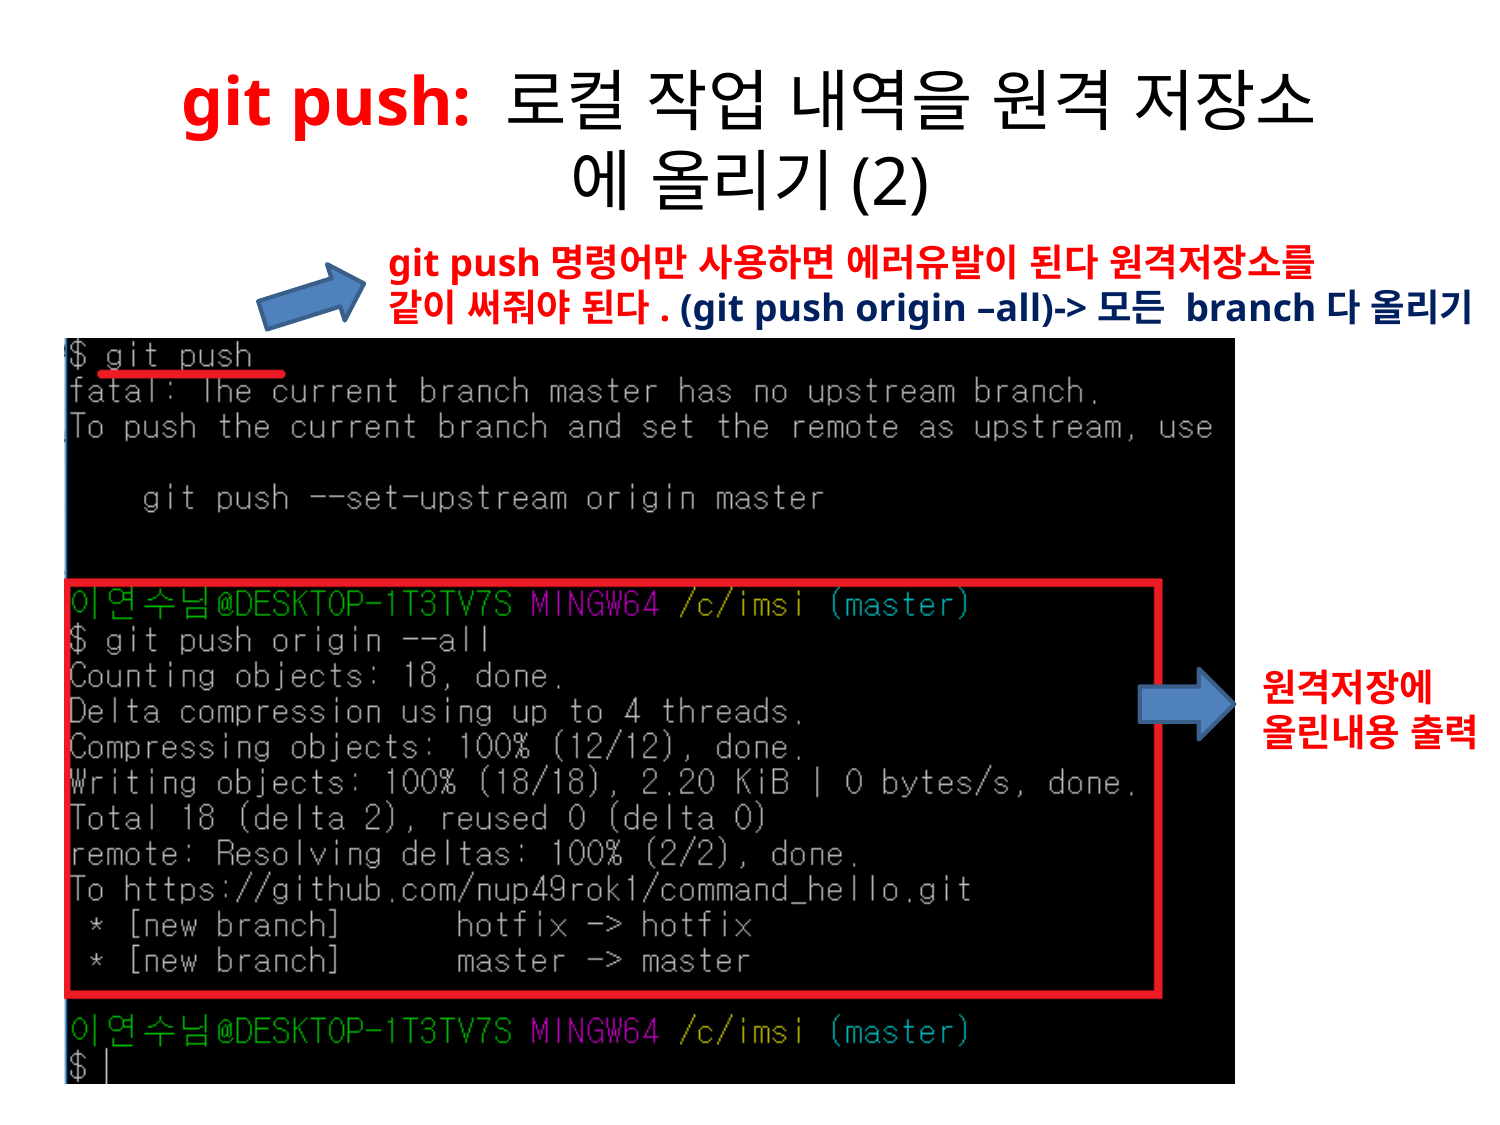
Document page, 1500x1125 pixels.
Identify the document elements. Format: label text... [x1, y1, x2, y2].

title git push: 로컬 작업 내역을 원격 저장소 에 올리기(2) [75, 45, 1425, 233]
text_box git push명령어만 사용하면 에러유발이 된다 원격저장소를 같이 써줘야 된다. (git push origin –all)->모든 branch다 올리기 [373, 231, 1490, 337]
text_box [256, 262, 367, 332]
text_box 원격저장에 올린내용 출력 [1247, 656, 1500, 762]
picture [64, 337, 1235, 1084]
